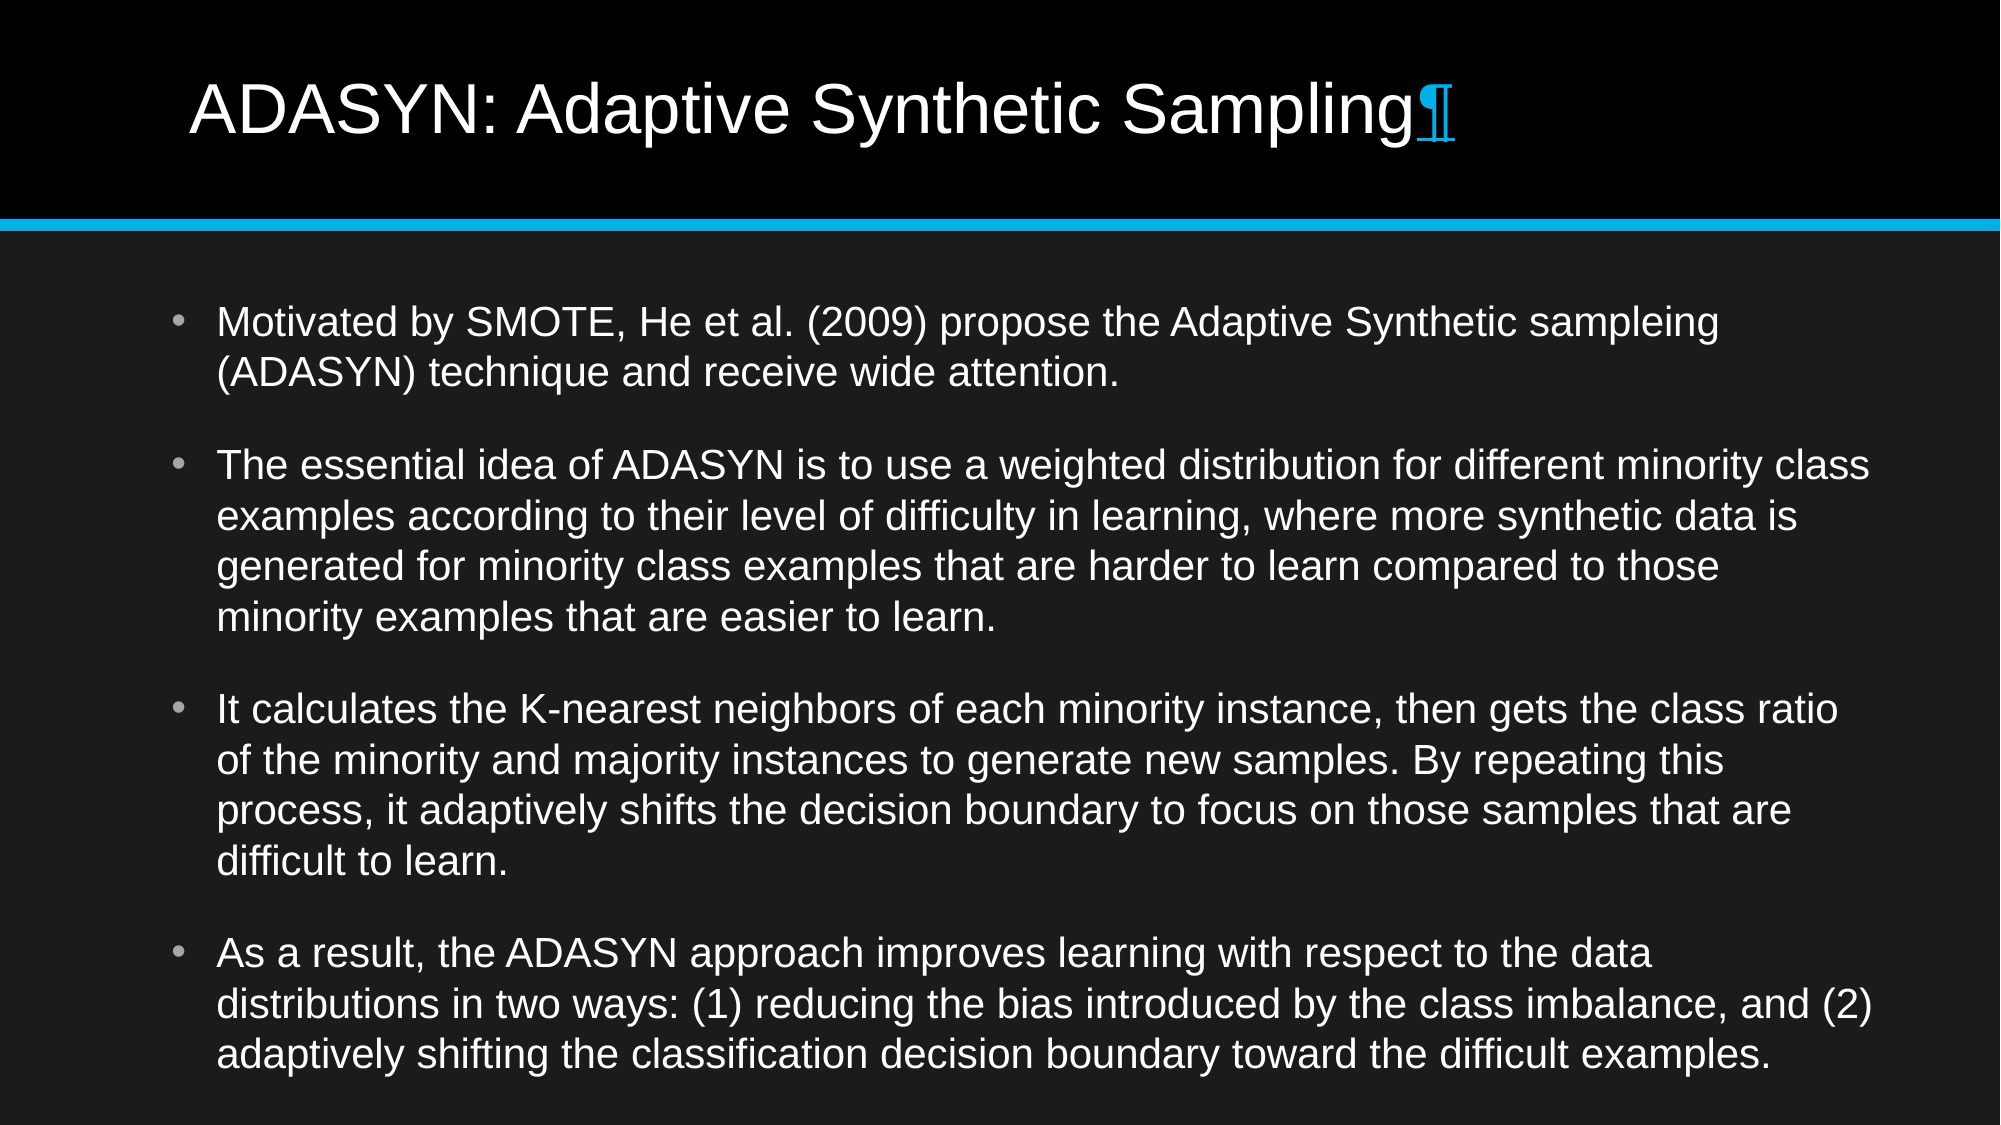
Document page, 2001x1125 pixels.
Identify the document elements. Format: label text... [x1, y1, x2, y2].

list Motivated by SMOTE, He et al. (2009) propose the Adaptive Synthetic sampleing (ADASYN) technique and receive wide attention. The essential idea of ADASYN is to use a weighted distribution for different minority class examples according to their level of difficulty in learning, where more synthetic data is generated for minority class examples that are harder to learn compared to those minority examples that are easier to learn. It calculates the K-nearest neighbors of each minority instance, then gets the class ratio of the minority and majority instances to generate new samples. By repeating this process, it adaptively shifts the decision boundary to focus on those samples that are difficult to learn. As a result, the ADASYN approach improves learning with respect to the data distributions in two ways: (1) reducing the bias introduced by the class imbalance, and (2) adaptively shifting the classification decision boundary toward the difficult examples. [156, 286, 1893, 1125]
title ADASYN: Adaptive Synthetic Sampling¶ [174, 20, 1825, 201]
